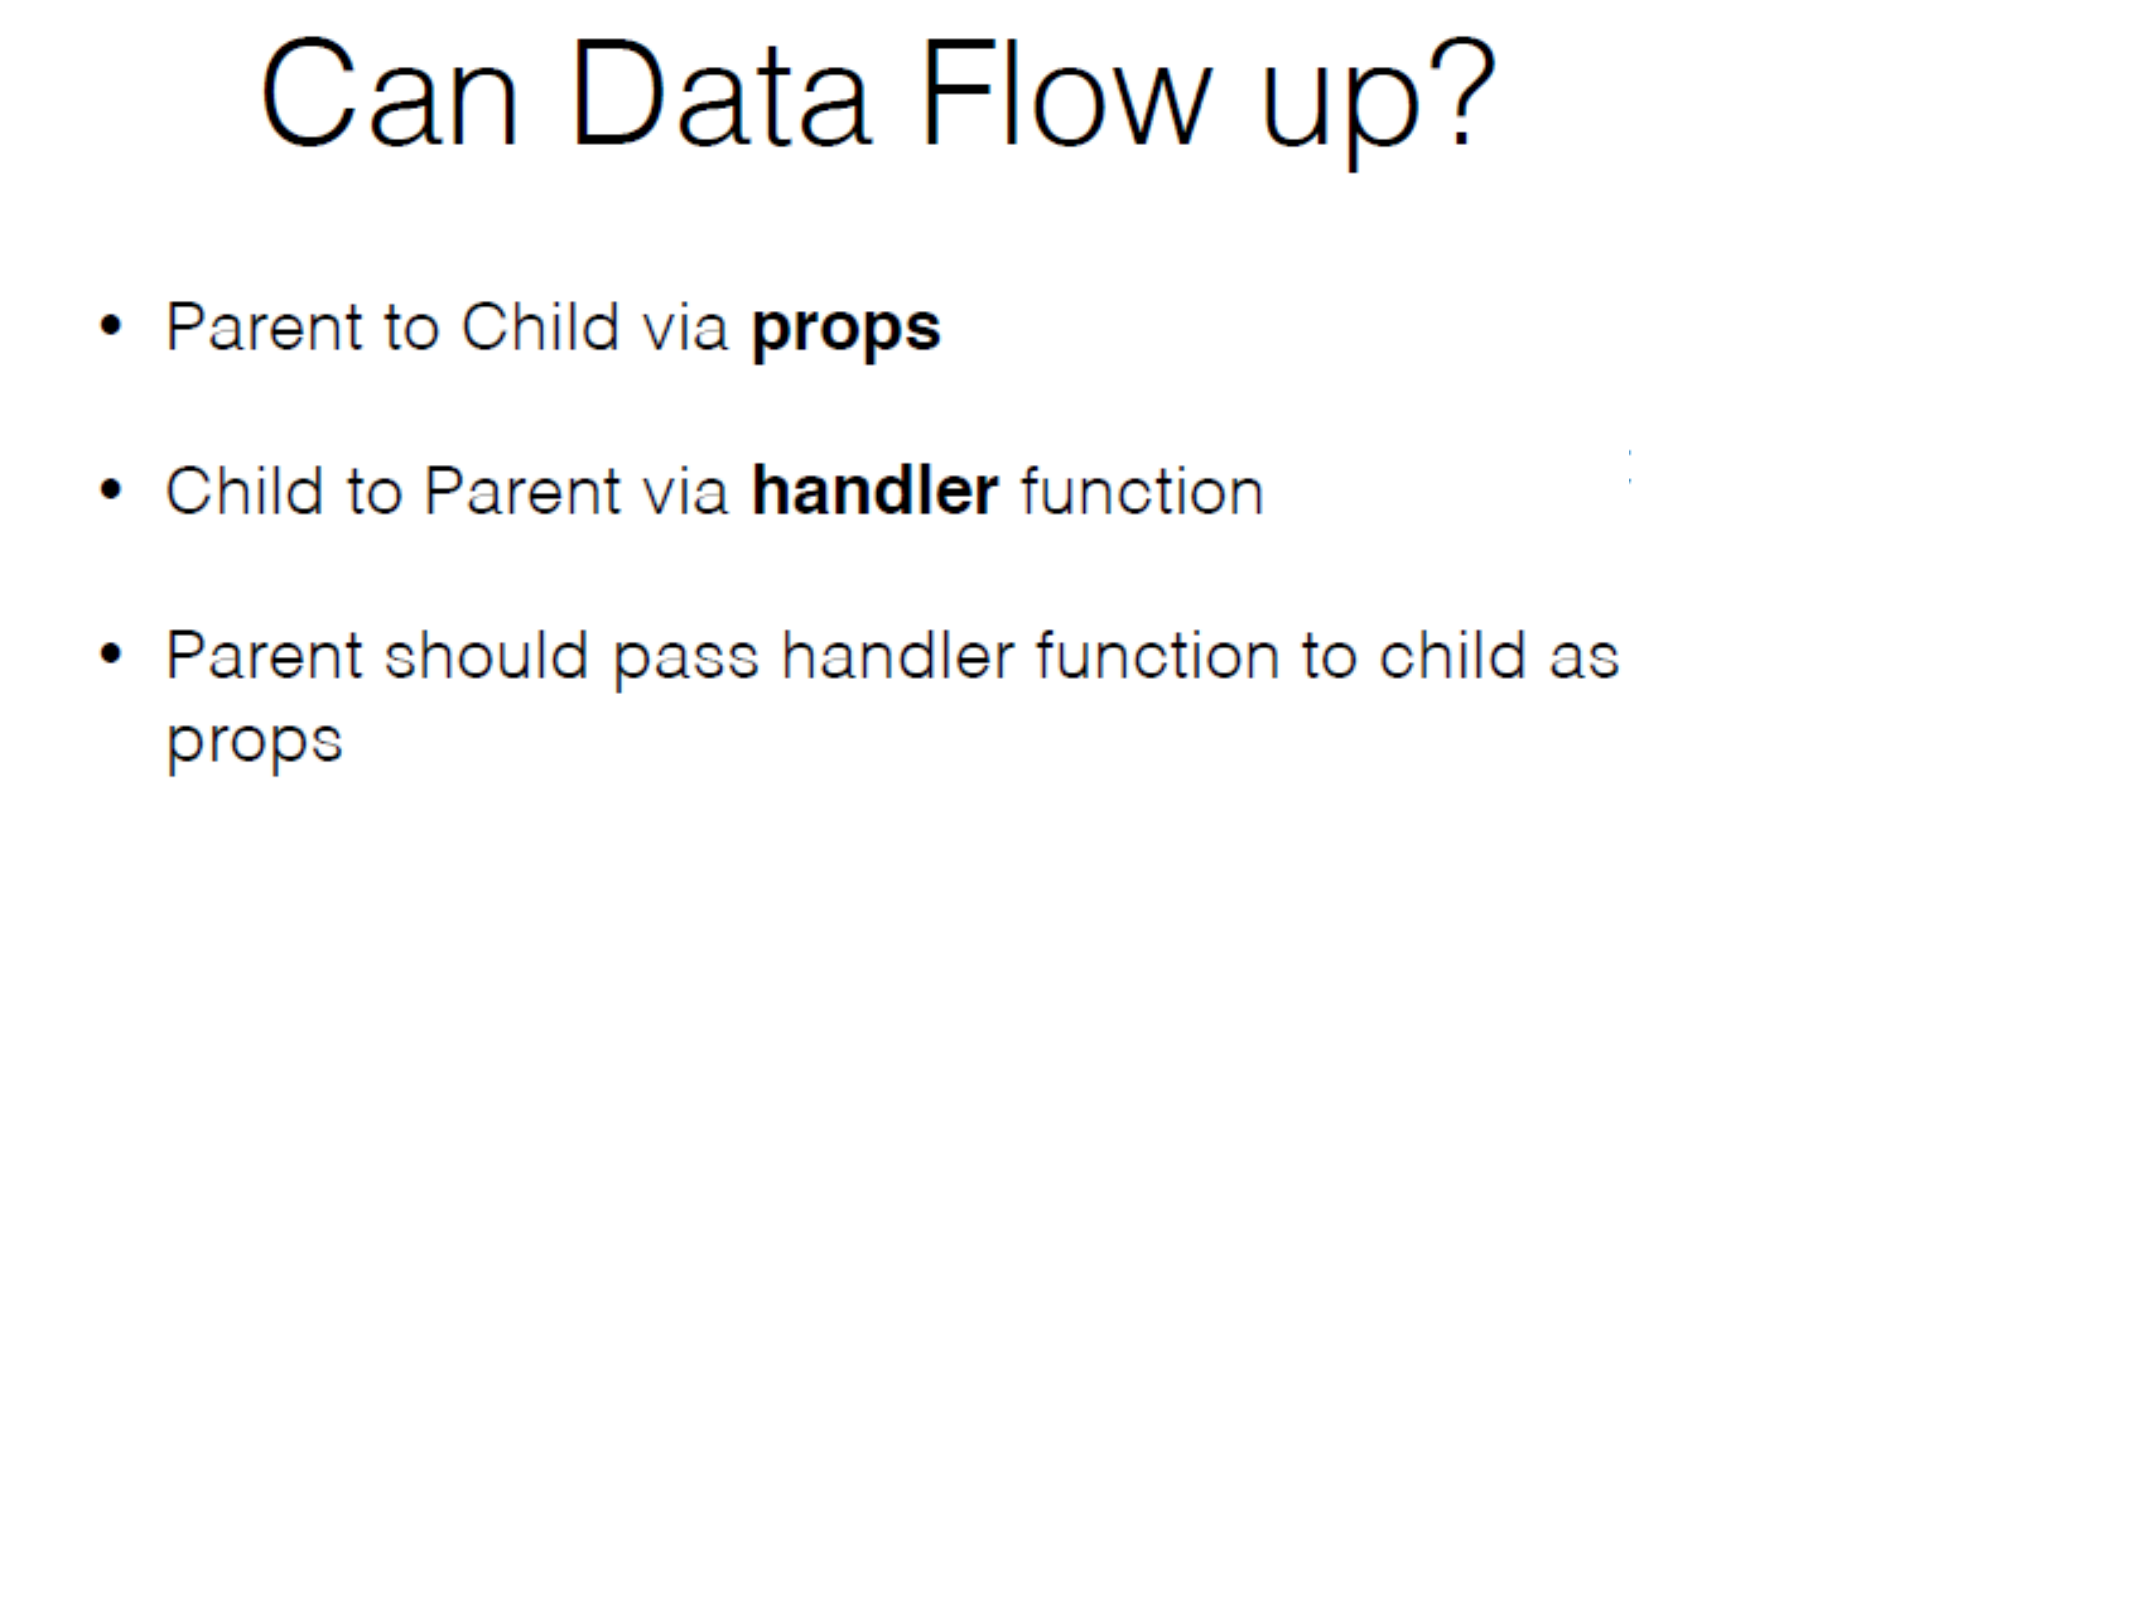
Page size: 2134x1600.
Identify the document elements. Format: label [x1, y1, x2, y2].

picture [31, 0, 1670, 801]
